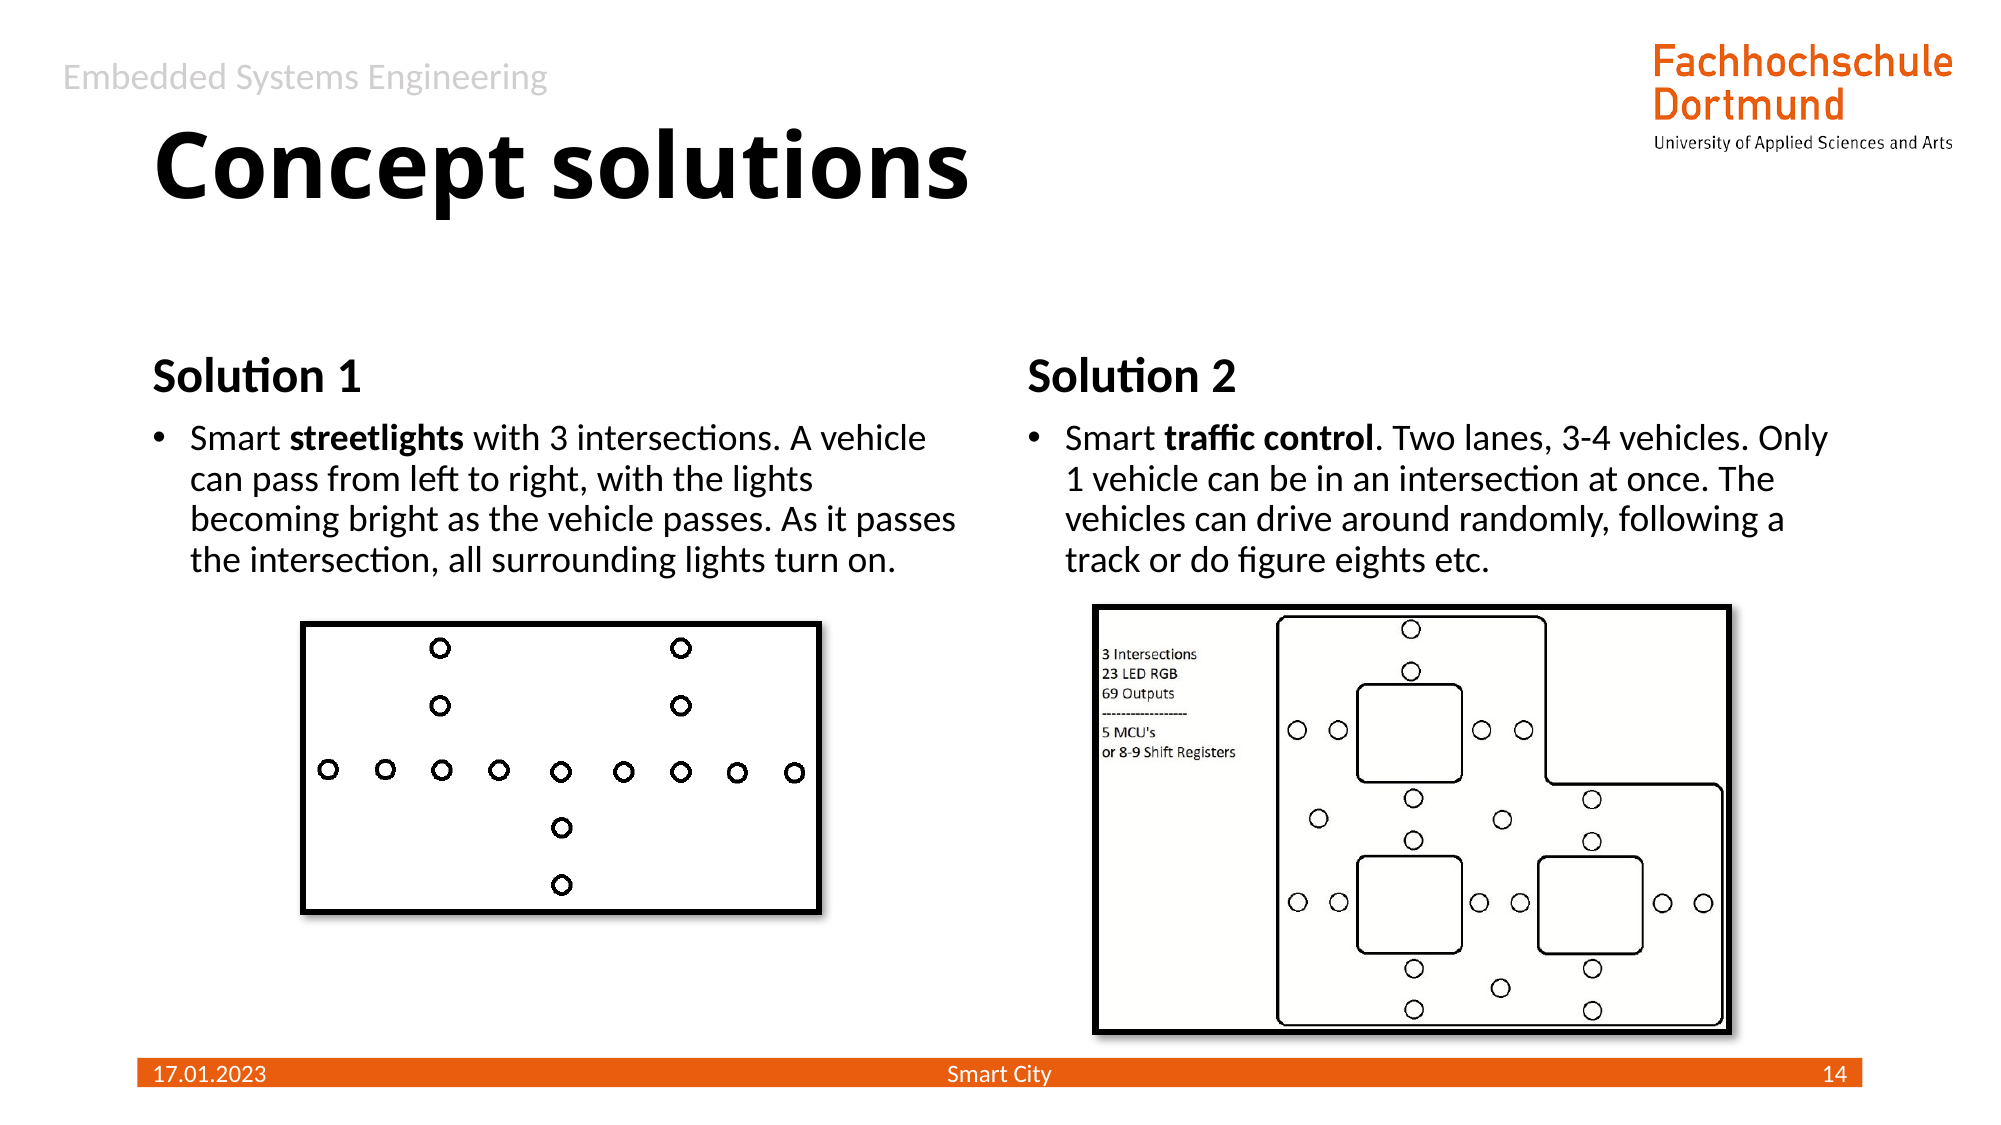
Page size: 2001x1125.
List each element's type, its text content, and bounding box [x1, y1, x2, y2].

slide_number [137, 1042, 588, 1103]
list Solution 2 [1012, 275, 1863, 410]
picture [1655, 44, 1952, 152]
title Concept solutions [137, 59, 1863, 278]
list Solution 1 [137, 275, 984, 410]
picture [1098, 609, 1727, 1029]
list Smart streetlights with 3 intersections. A vehicle can pass from left to right, with the lights becoming bright as the vehicle passes. As it passes the intersection, all surrounding lights turn on. [137, 410, 984, 1016]
list Smart traffic control. Two lanes, 3-4 vehicles. Only 1 vehicle can be in an intersection at once. The vehicles can drive around randomly, following a track or do figure eights etc. [1012, 410, 1863, 1016]
footer Smart City [662, 1042, 1338, 1103]
picture [305, 626, 816, 909]
slide_number 14 [1412, 1042, 1863, 1103]
